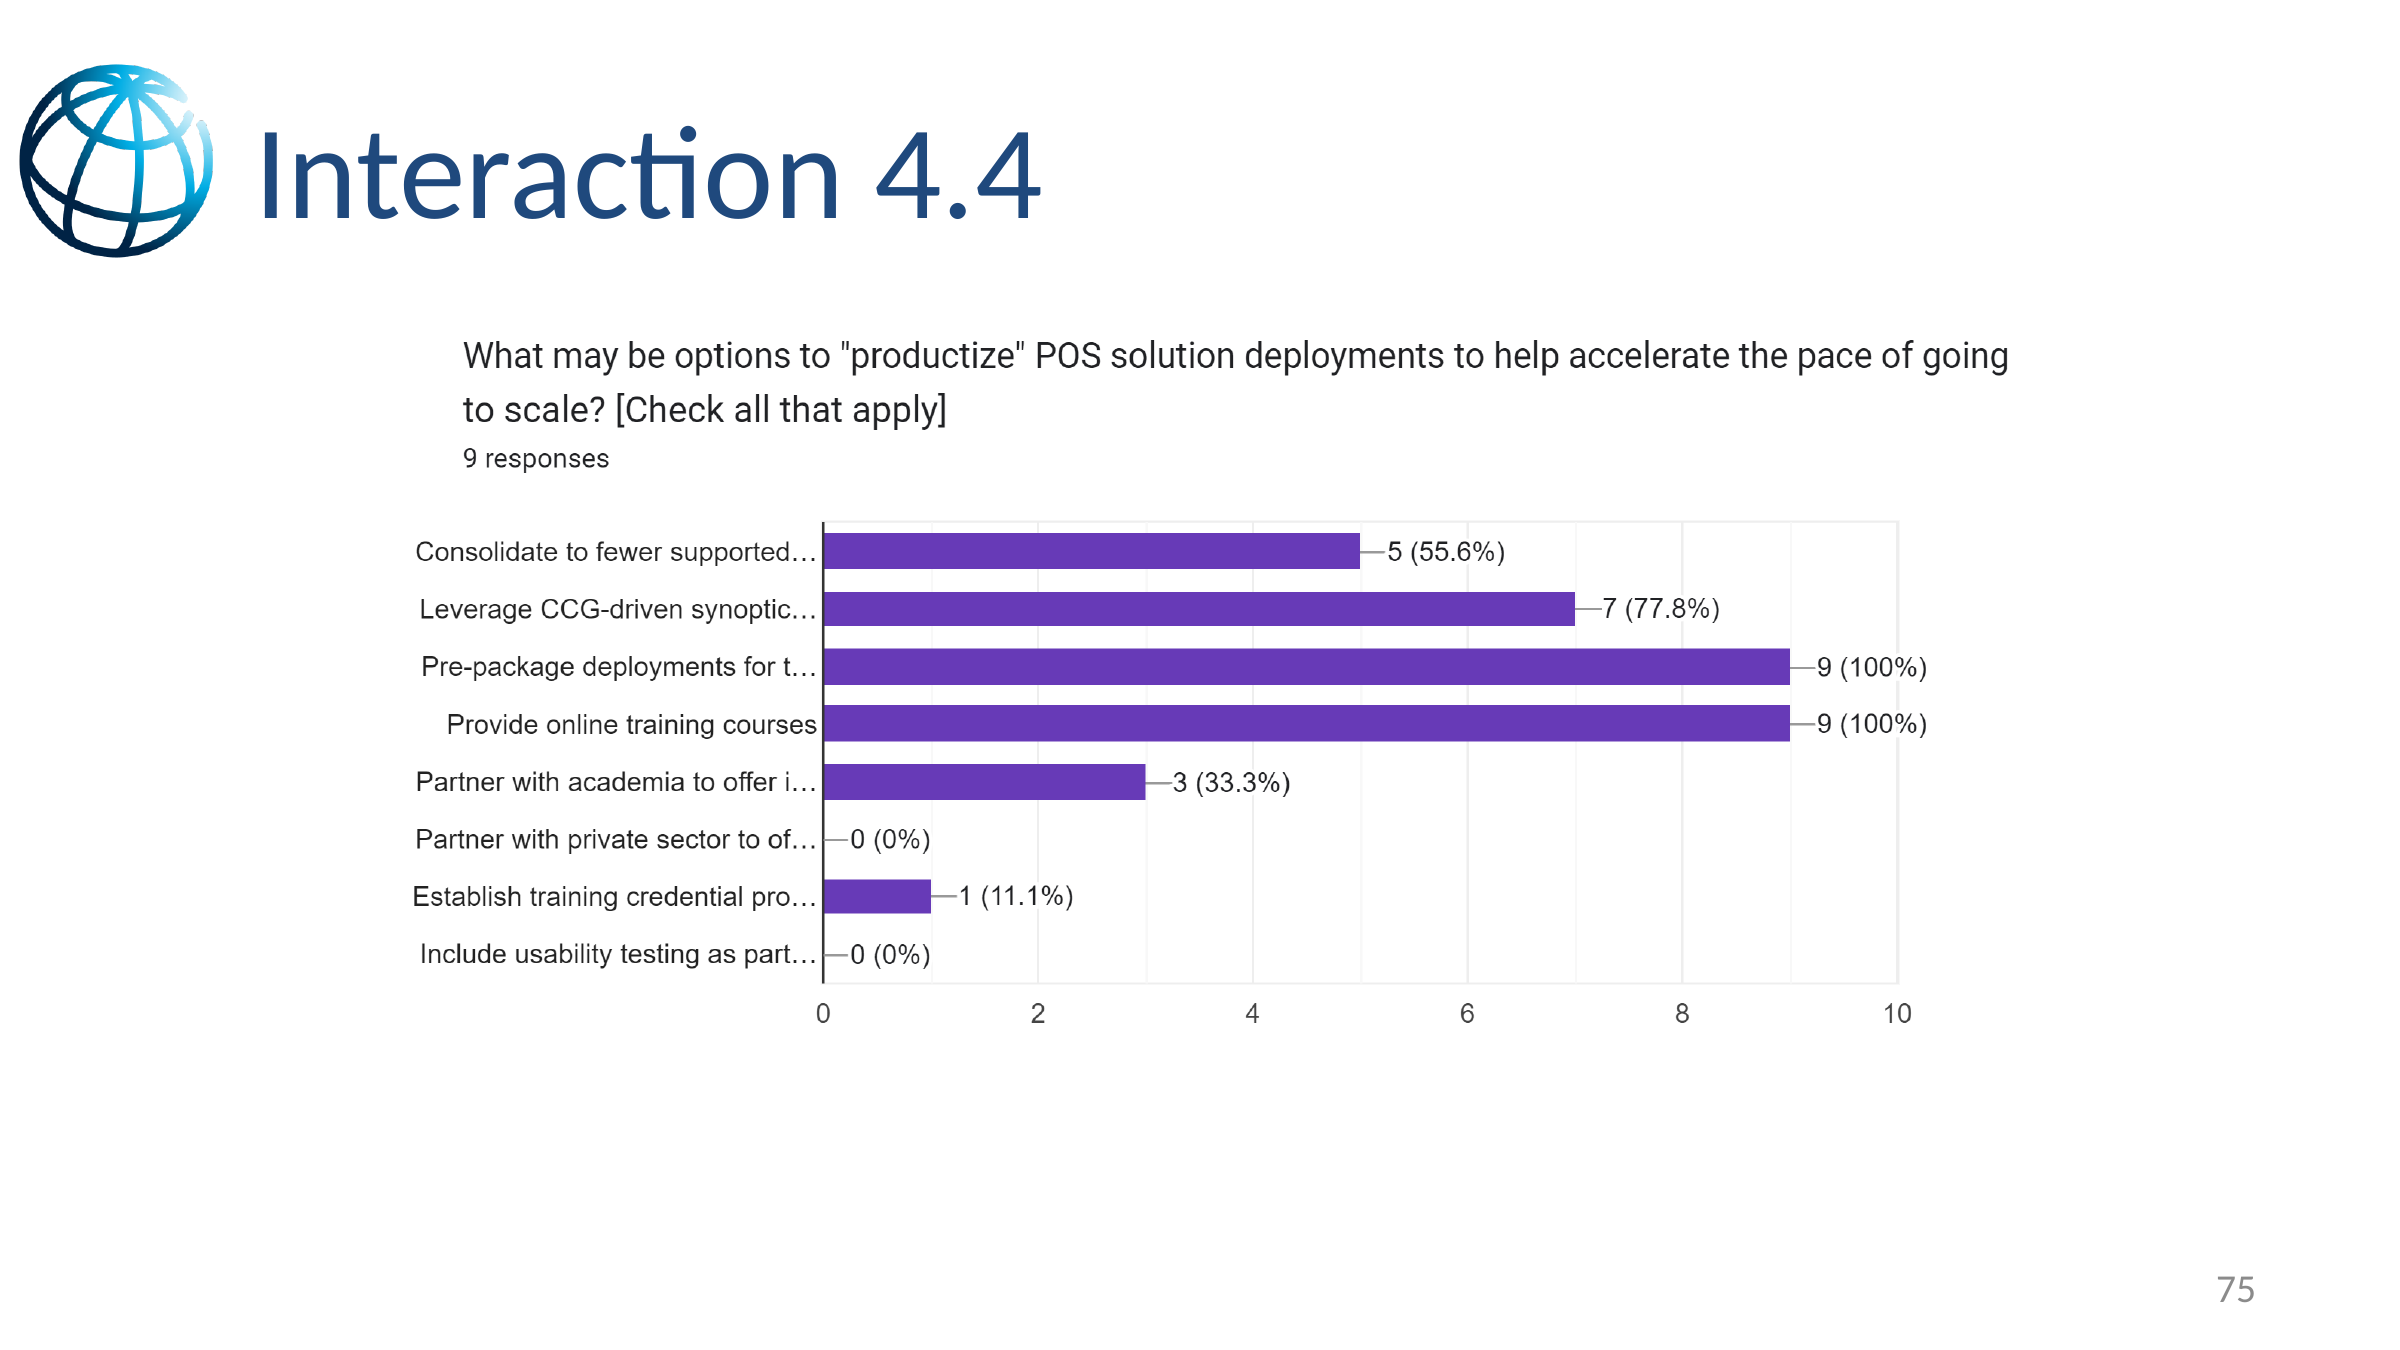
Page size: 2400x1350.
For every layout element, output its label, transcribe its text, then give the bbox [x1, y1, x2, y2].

picture [16, 62, 228, 259]
picture [408, 277, 2064, 1119]
slide_number 75 [1719, 1251, 2280, 1324]
title Interaction 4.4 [230, 52, 2280, 278]
